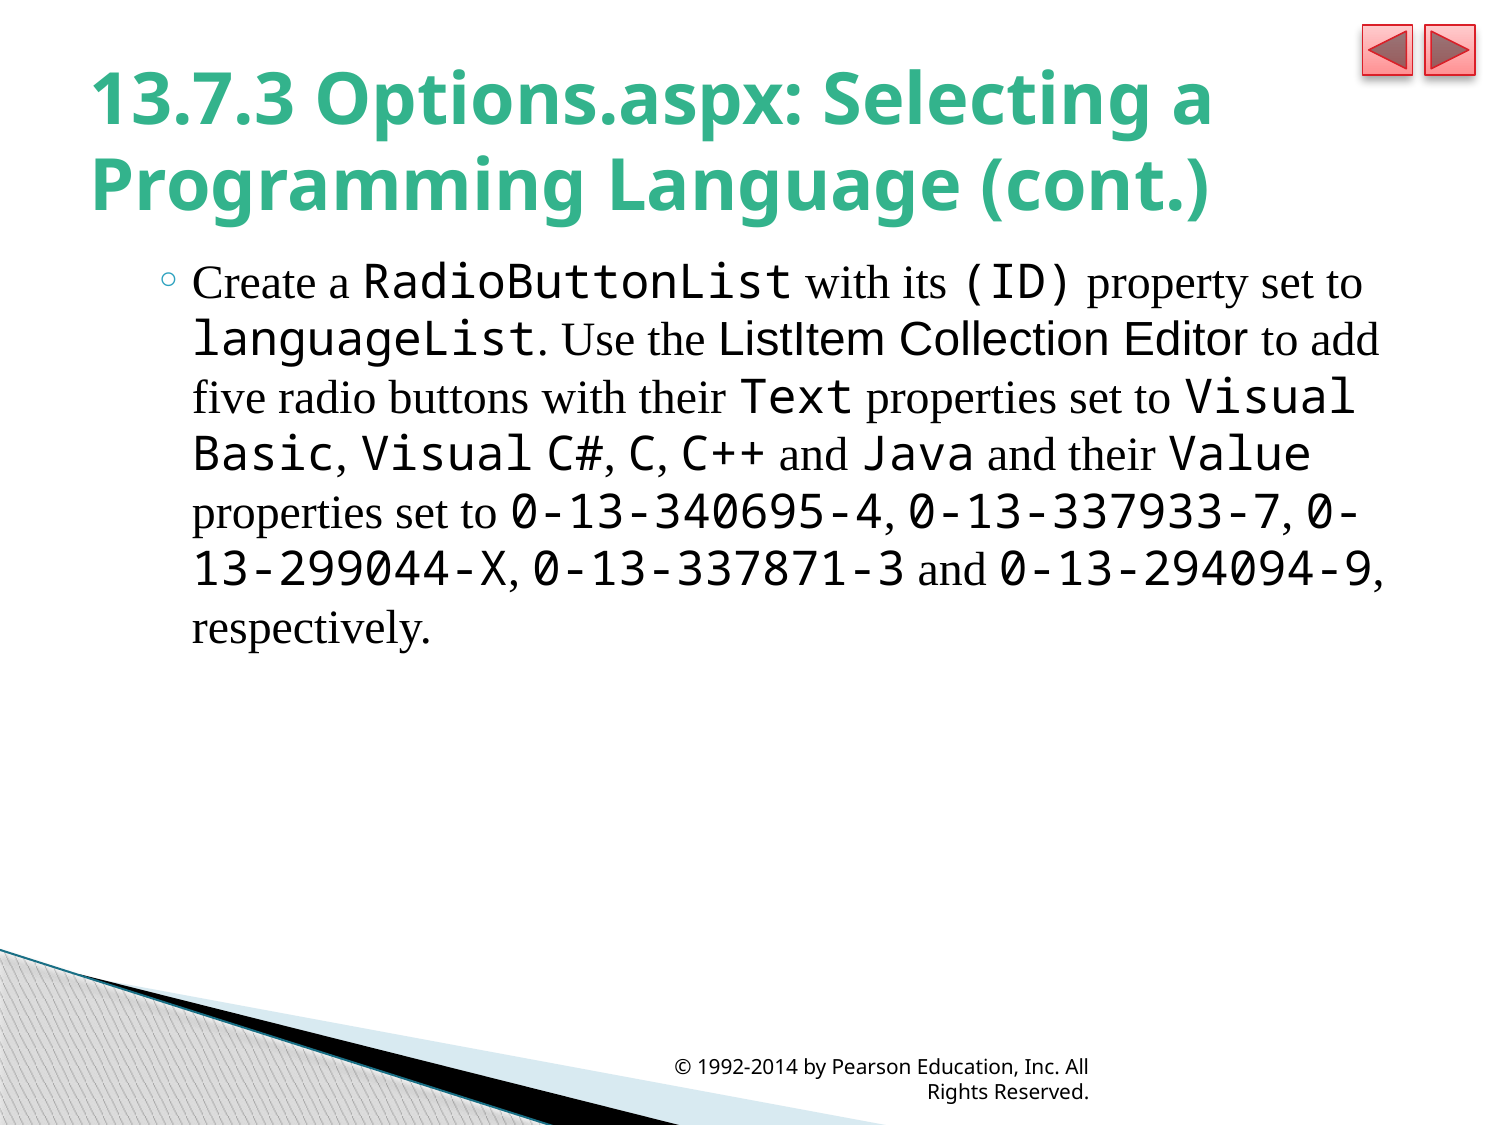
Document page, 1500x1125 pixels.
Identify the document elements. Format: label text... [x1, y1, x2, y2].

footer © 1992-2014 by Pearson Education, Inc. All Rights Reserved. [650, 1051, 1105, 1112]
list Create a RadioButtonList with its (ID) property set to languageList. Use the ListItem Collection Editor to add five radio buttons with their Text properties set to Visual Basic, Visual C#, C, C++ and Java and their Value properties set to 0-13-340695-4, 0-13-337933-7, 0-13-299044-X, 0-13-337871-3 and 0-13-294094-9, respectively. [75, 242, 1425, 986]
title 13.7.3 Options.aspx: Selecting a Programming Language (cont.) [75, 45, 1425, 233]
